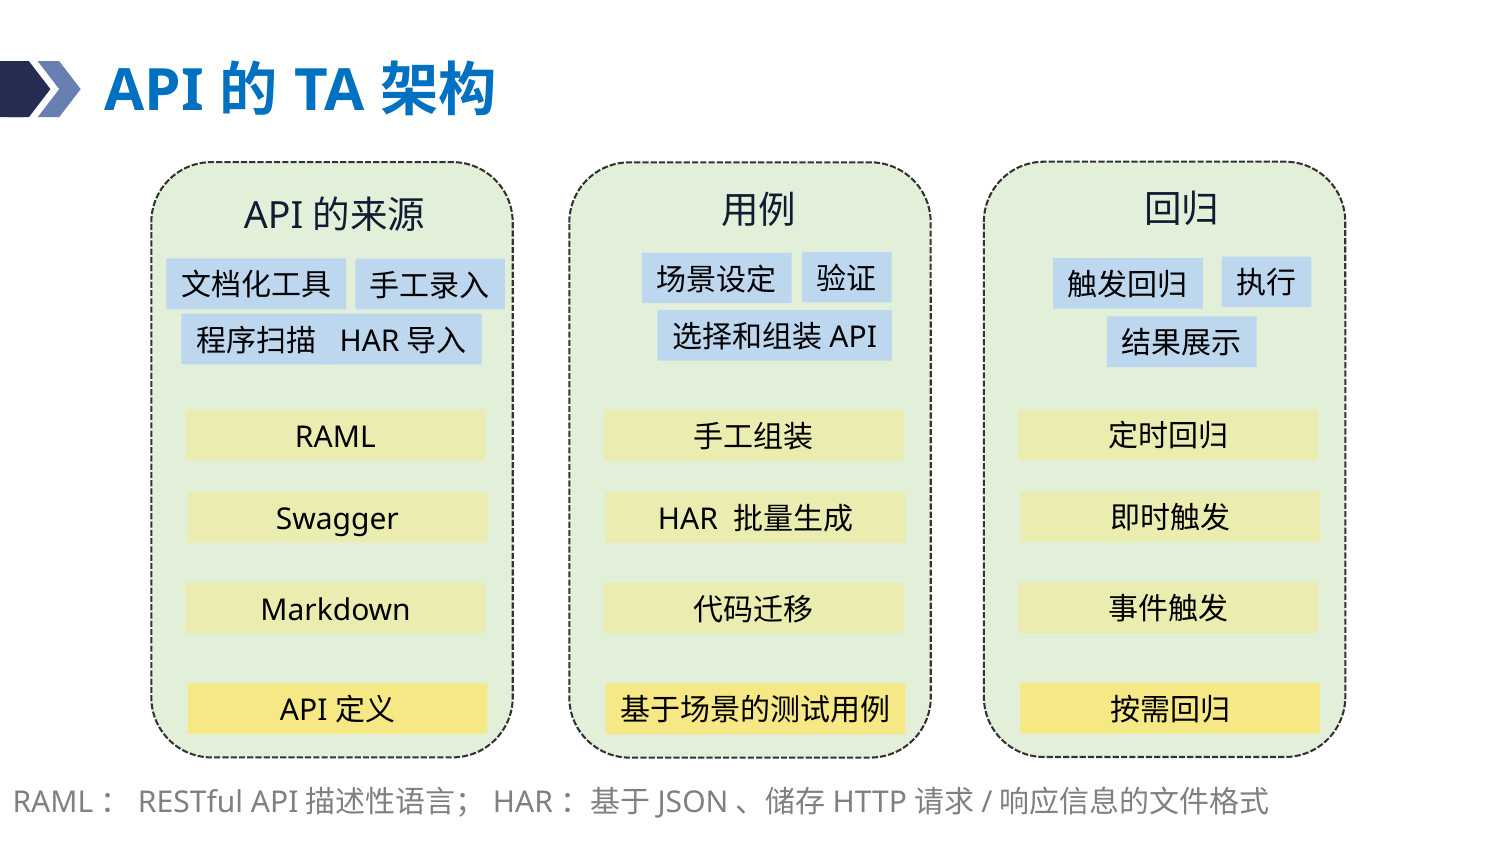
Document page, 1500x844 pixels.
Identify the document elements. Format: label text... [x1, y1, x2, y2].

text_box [983, 161, 1346, 758]
text_box API定义 [187, 683, 488, 734]
text_box RAML：RESTful API描述性语言；HAR：基于JSON、储存HTTP请求/响应信息的文件格式 [0, 775, 1285, 826]
text_box API的来源 [229, 183, 440, 244]
text_box 文档化工具 [166, 258, 347, 310]
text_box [569, 162, 931, 758]
text_box Swagger [187, 491, 488, 543]
text_box RAML [185, 409, 486, 461]
title API的TA架构 [89, 38, 1294, 137]
text_box 手工录入 [355, 258, 505, 310]
text_box 程序扫描 [181, 313, 324, 365]
text_box Markdown [185, 582, 486, 634]
text_box [151, 162, 513, 758]
text_box HAR导入 [324, 313, 482, 365]
